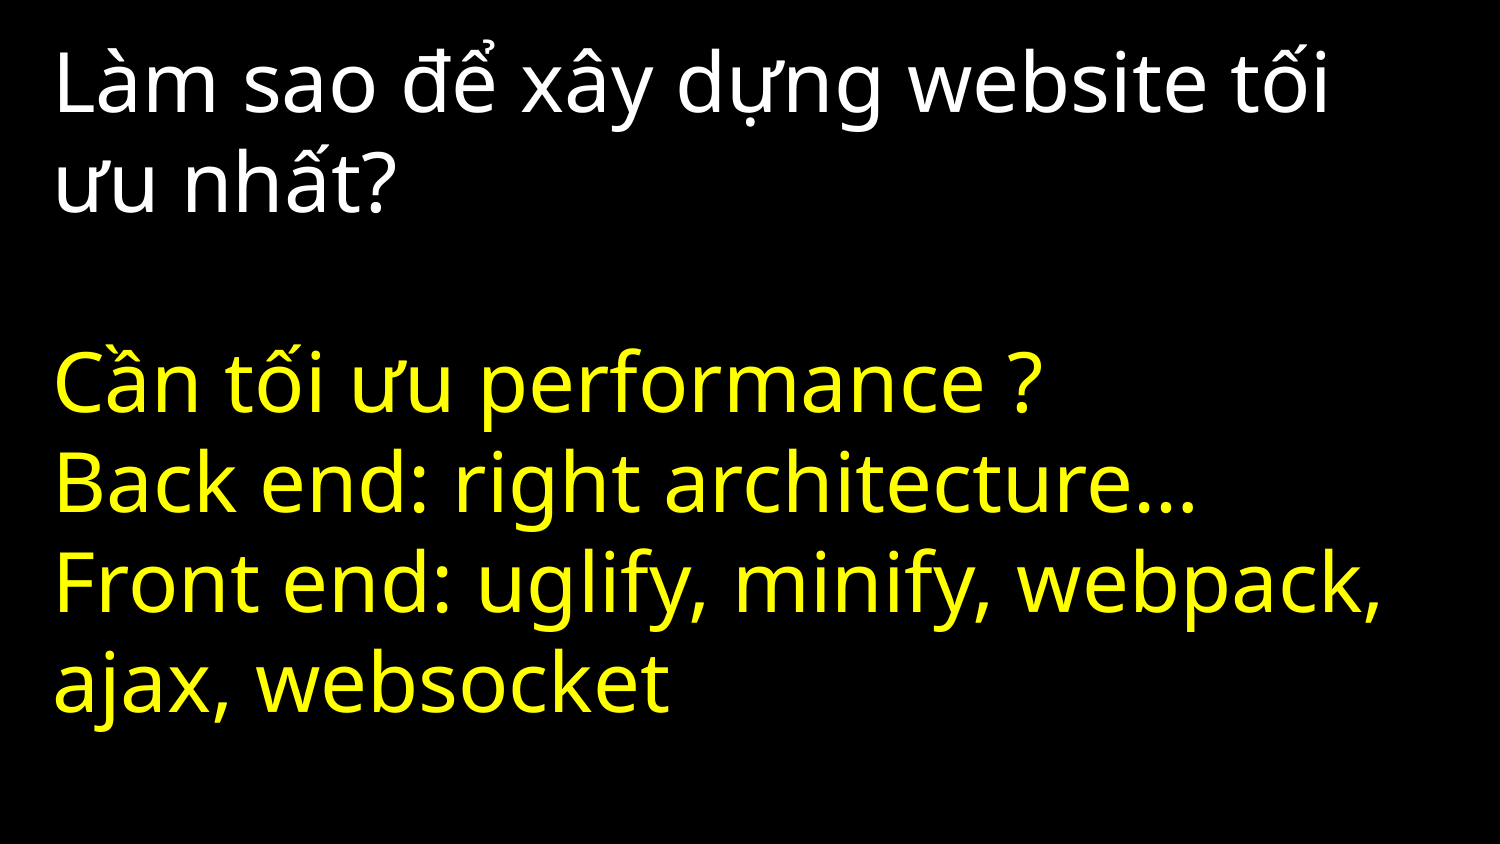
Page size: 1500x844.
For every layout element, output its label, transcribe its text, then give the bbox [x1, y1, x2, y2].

title Làm sao để xây dựng website tối ưu nhất? Cần tối ưu performance ? Back end: right architecture… Front end: uglify, minify, webpack, ajax, websocket [37, 21, 1450, 810]
